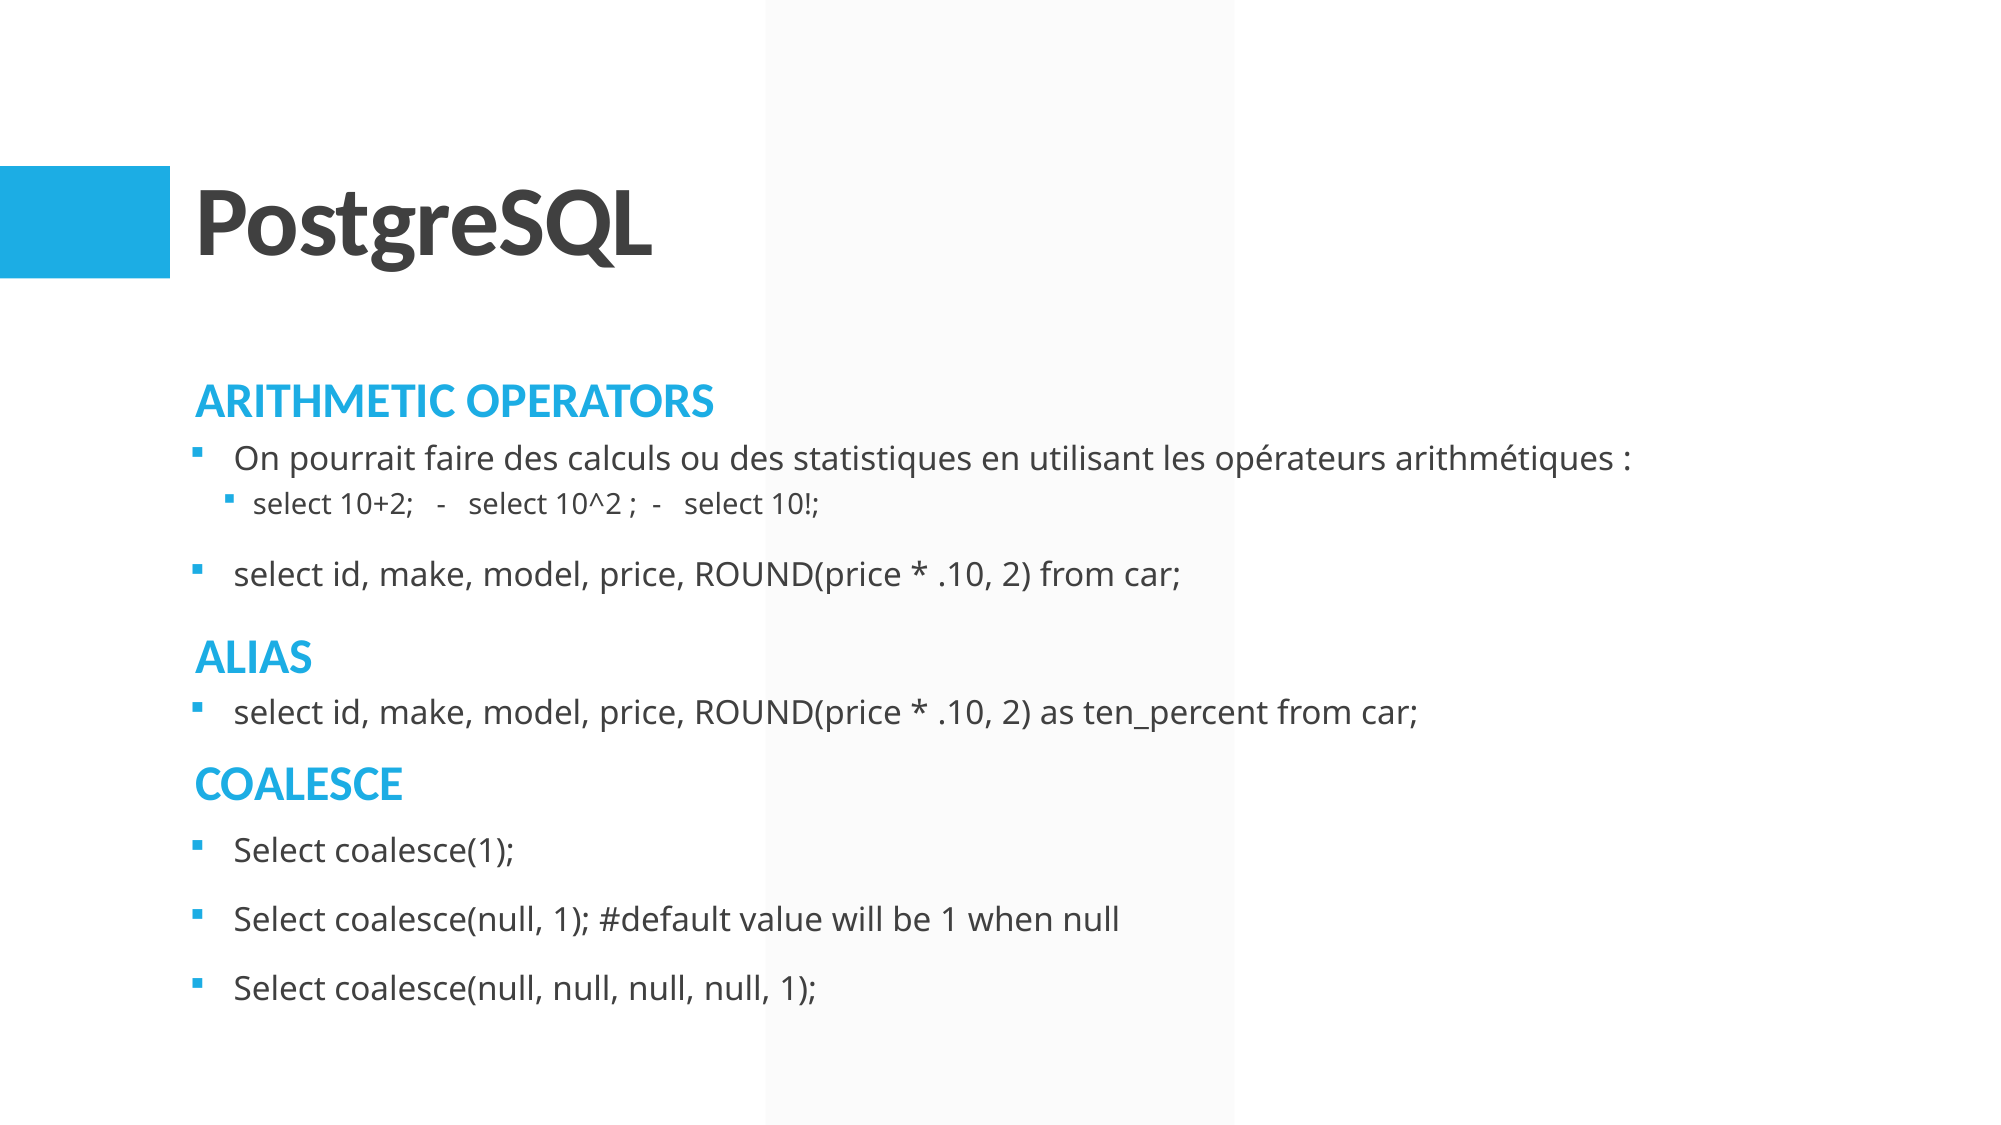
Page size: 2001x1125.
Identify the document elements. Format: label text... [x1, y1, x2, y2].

title PostgreSQL [180, 47, 1830, 285]
text_box ALIAS [180, 592, 1190, 714]
list On pourrait faire des calculs ou des statistiques en utilisant les opérateurs arithmétiques : select 10+2; - select 10^2 ; - select 10!; select id, make, model, price, ROUND(price * .10, 2) from car; select id, make, model, price, ROUND(price * .10, 2) as ten_percent from car; Select coalesce(1); Select coalesce(null, 1); #default value will be 1 when null Select coalesce(null, null, null, null, 1); [189, 429, 1902, 1104]
list ARITHMETIC OPERATORS [180, 337, 1190, 459]
text_box cOALESCE [180, 720, 1190, 842]
